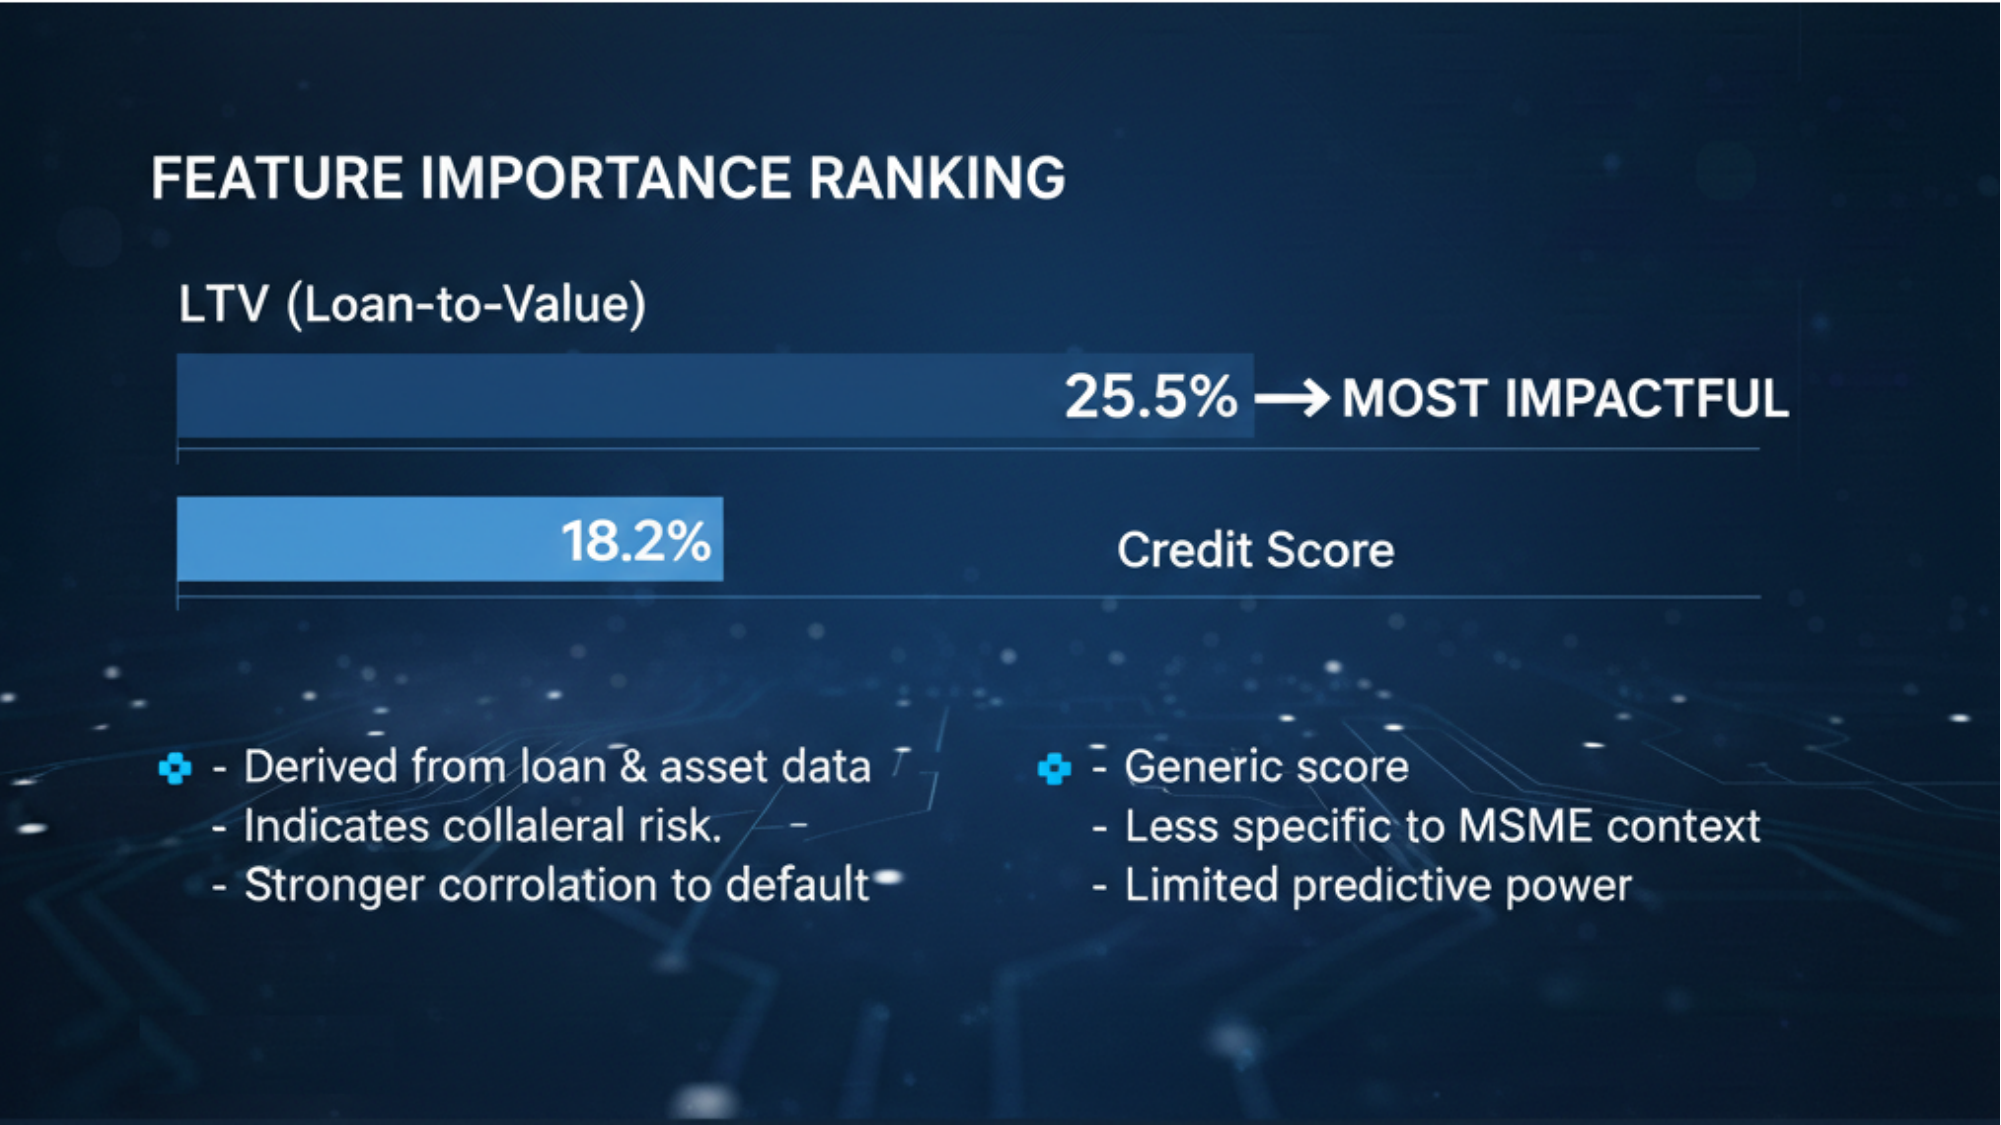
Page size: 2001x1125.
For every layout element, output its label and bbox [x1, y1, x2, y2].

list [0, 0, 2000, 1125]
